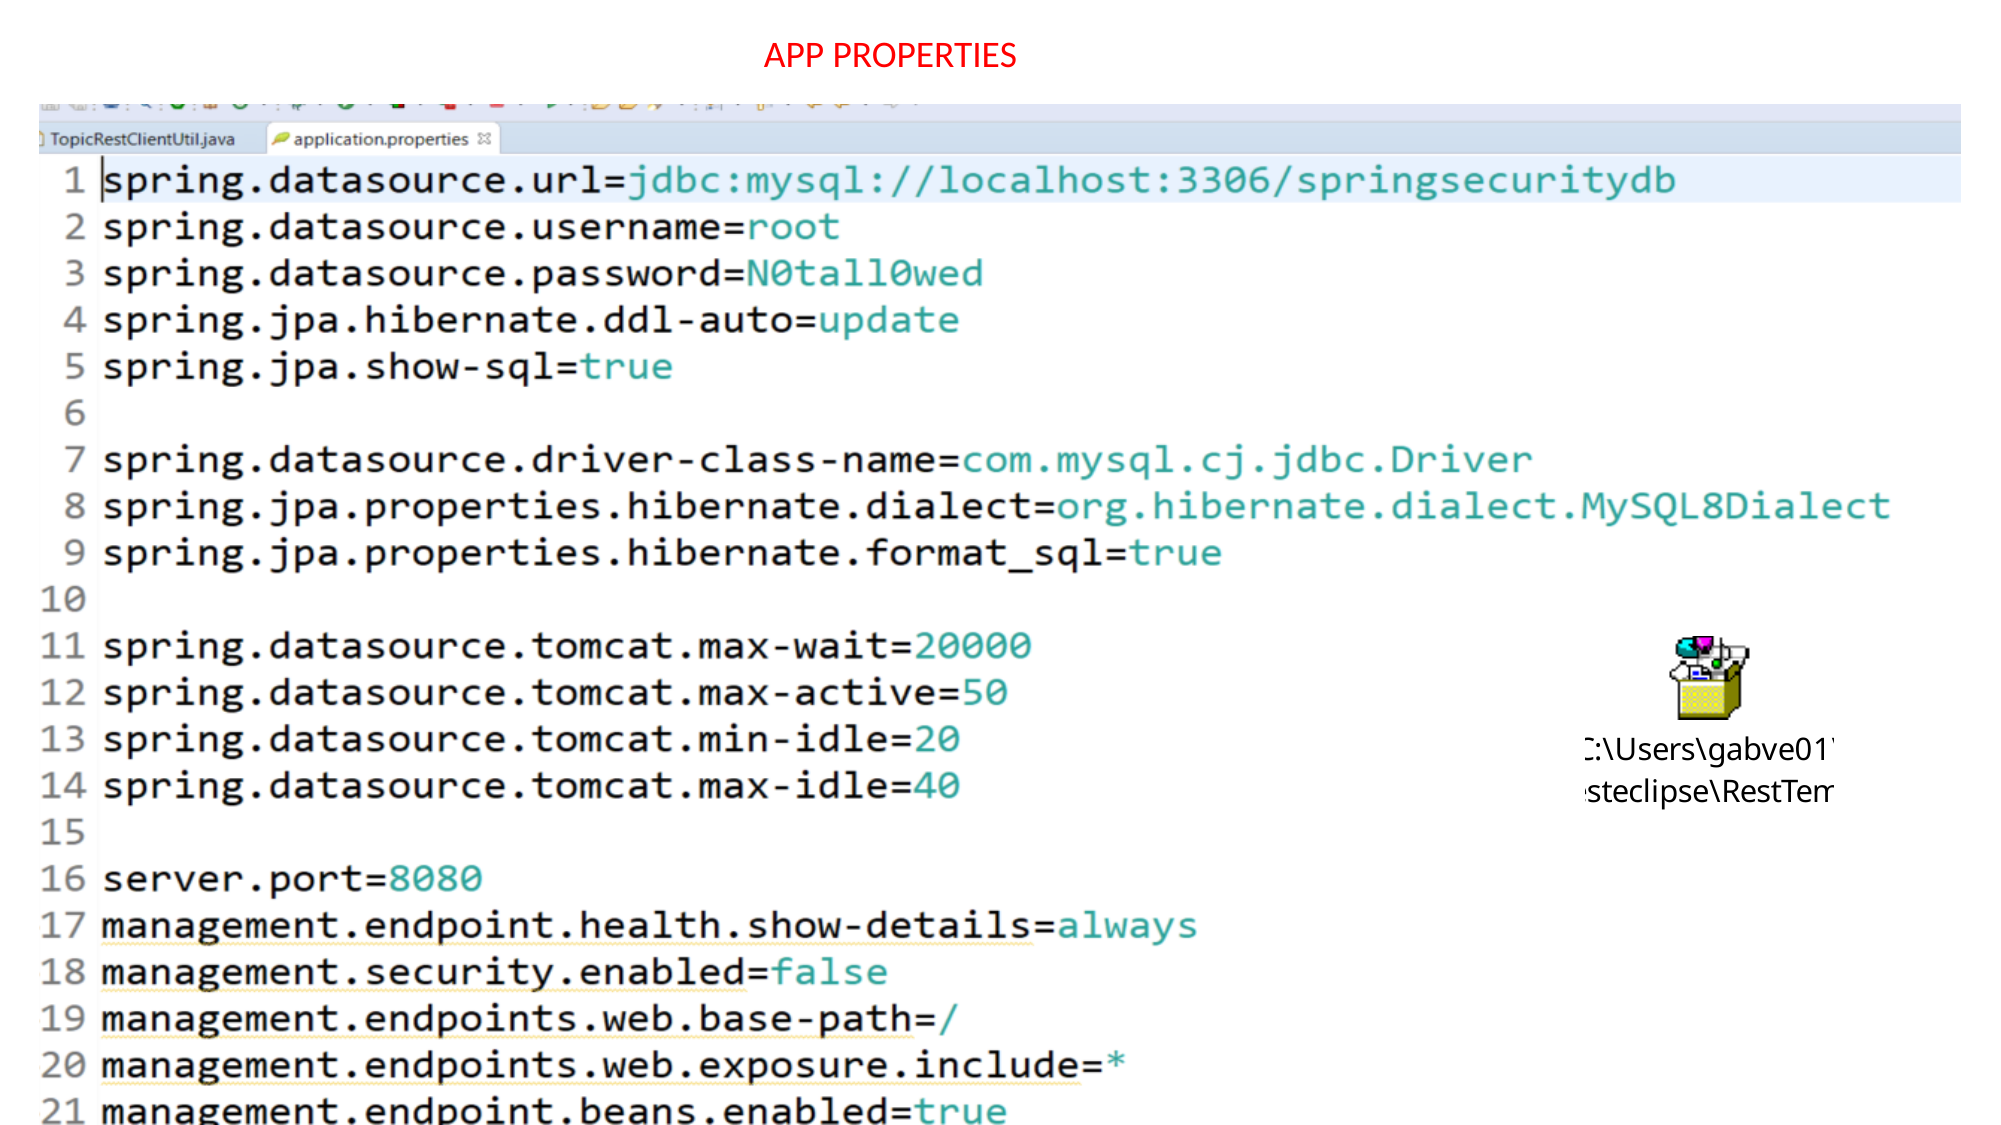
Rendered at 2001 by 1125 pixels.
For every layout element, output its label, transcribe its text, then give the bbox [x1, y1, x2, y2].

text_box APP PROPERTIES [368, 16, 1413, 88]
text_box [1585, 636, 1834, 852]
picture [39, 104, 1961, 1125]
